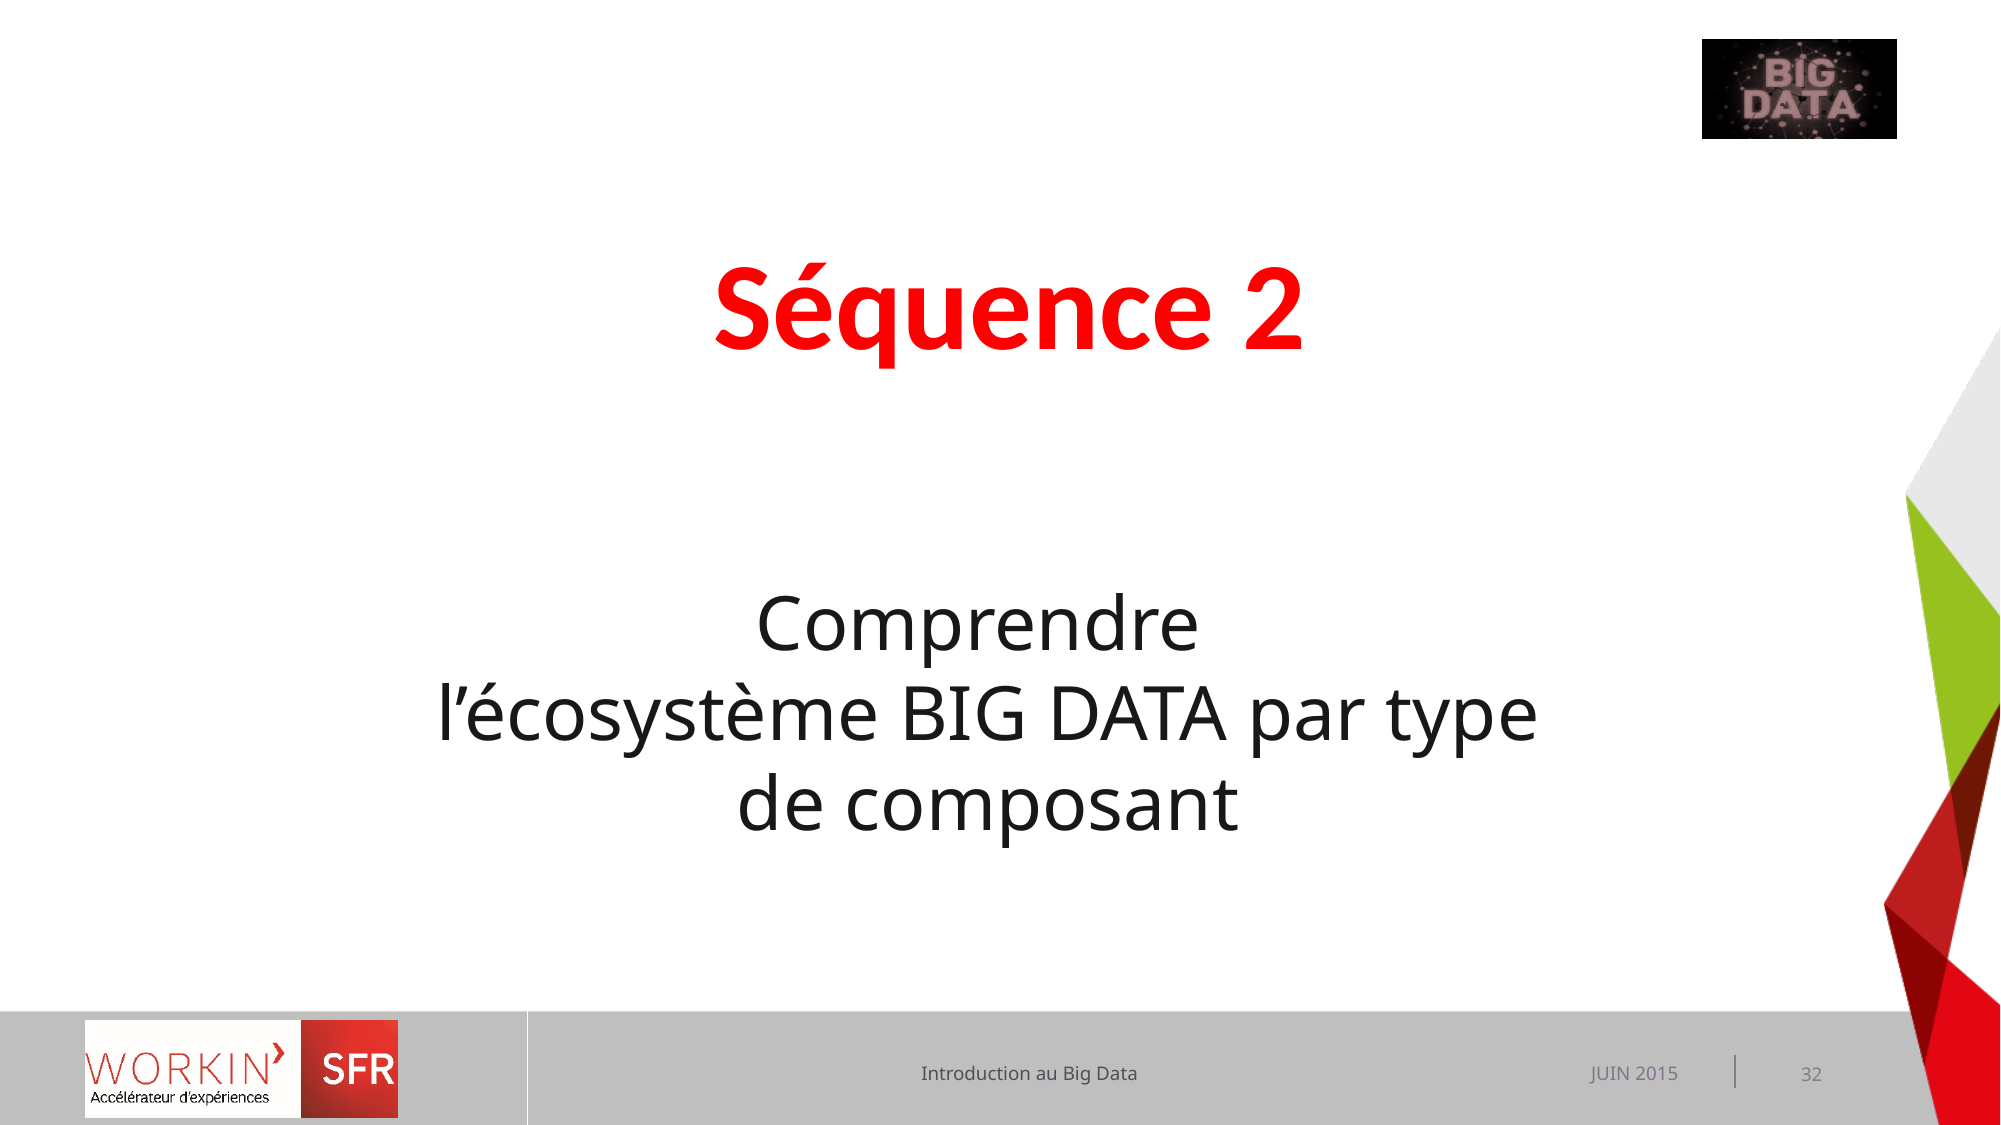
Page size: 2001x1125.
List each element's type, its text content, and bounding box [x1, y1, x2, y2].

picture [1753, 239, 2001, 1125]
slide_number 32 [1749, 1045, 1875, 1106]
text_box Séquence 2 [450, 231, 1526, 379]
slide_number JUIN 2015 [1538, 1043, 1731, 1104]
text_box Comprendre l’écosystème BIG DATA par type de composant [380, 550, 1596, 870]
picture [85, 1020, 398, 1118]
